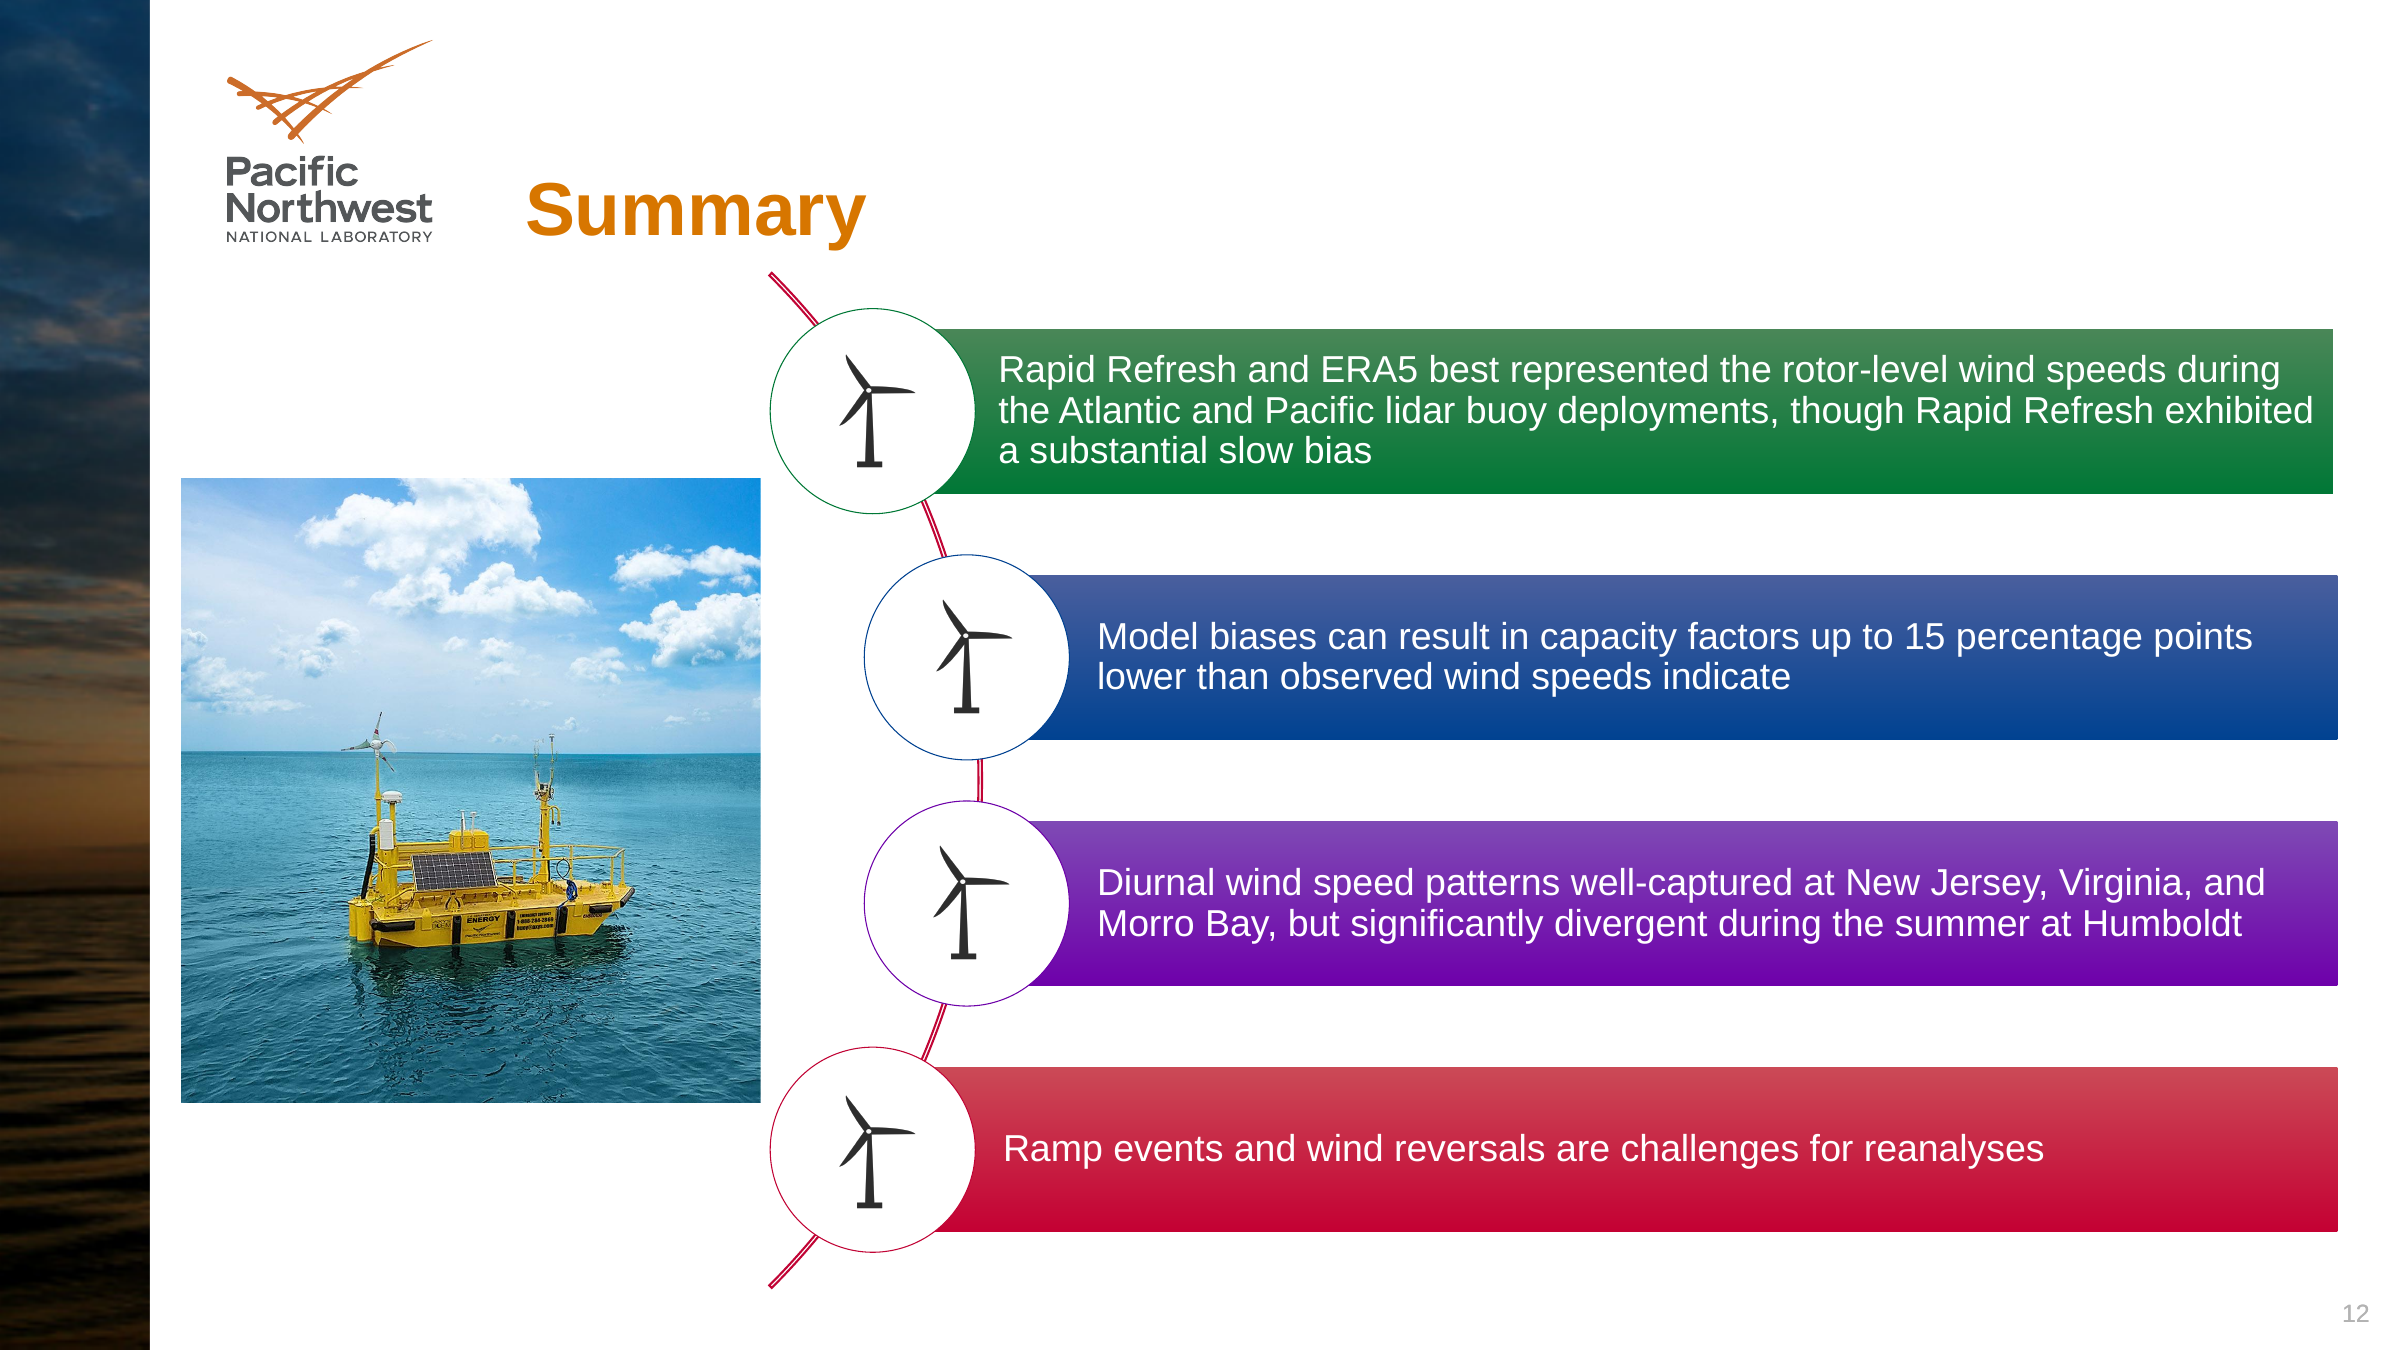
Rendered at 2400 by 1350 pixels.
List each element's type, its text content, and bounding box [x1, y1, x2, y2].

picture [181, 478, 761, 1103]
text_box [803, 349, 938, 470]
picture [225, 38, 435, 244]
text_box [752, 246, 2353, 1314]
text_box 12 [2295, 1274, 2370, 1350]
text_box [803, 1090, 938, 1211]
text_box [897, 840, 1032, 962]
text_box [900, 594, 1035, 716]
picture [0, 0, 149, 1350]
title Summary [525, 44, 2325, 260]
